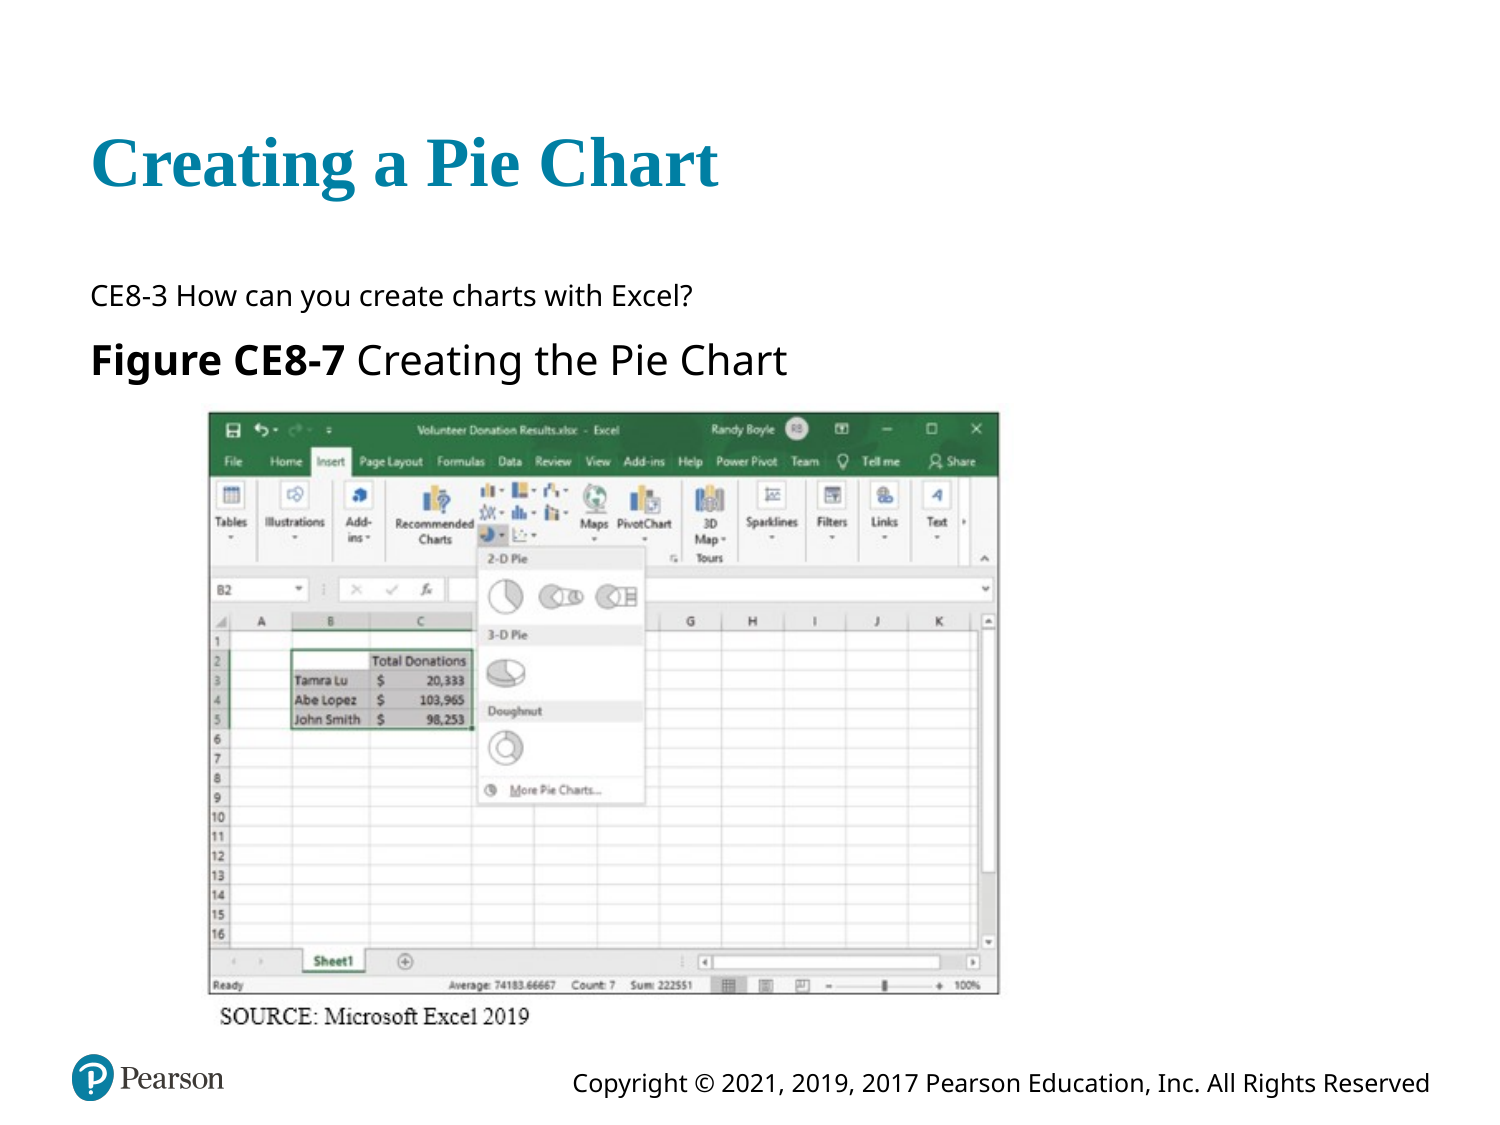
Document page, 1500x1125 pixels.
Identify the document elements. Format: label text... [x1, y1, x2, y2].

list CE 8-3 How can you create charts with Excel? Figure C E 8-7 Creating the Pie Chart [75, 262, 1425, 387]
picture [72, 1087, 83, 1101]
title Creating a Pie Chart [75, 35, 1425, 216]
picture [80, 1063, 106, 1088]
picture [98, 1054, 224, 1101]
picture [72, 1054, 88, 1070]
picture [201, 403, 1015, 1038]
